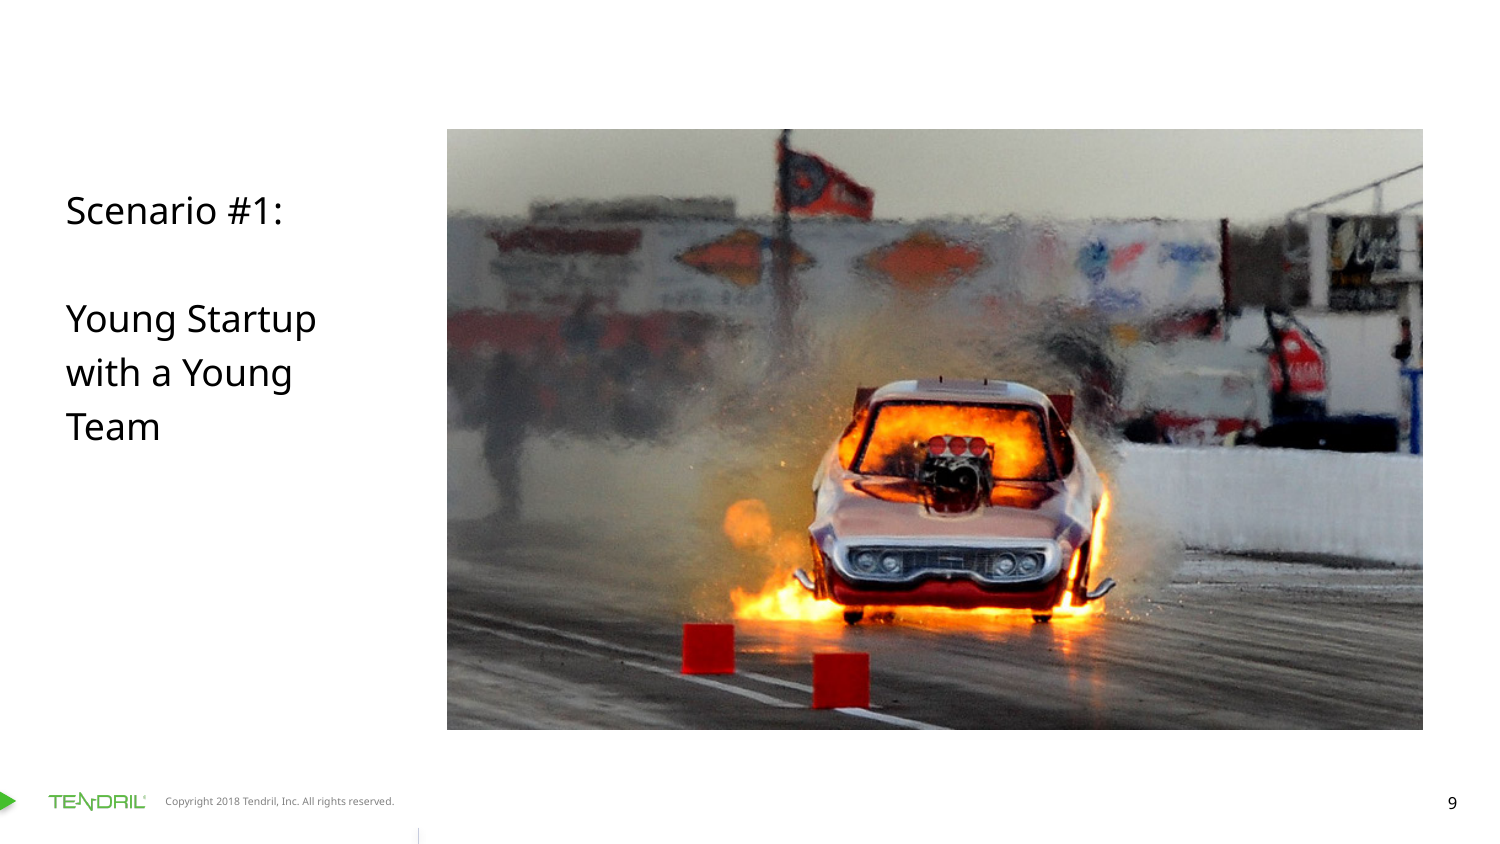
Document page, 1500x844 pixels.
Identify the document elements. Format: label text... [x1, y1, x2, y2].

list Scenario #1: Young Startup with a Young Team [50, 178, 380, 643]
slide_number 9 [1423, 782, 1483, 827]
picture [447, 129, 1424, 730]
